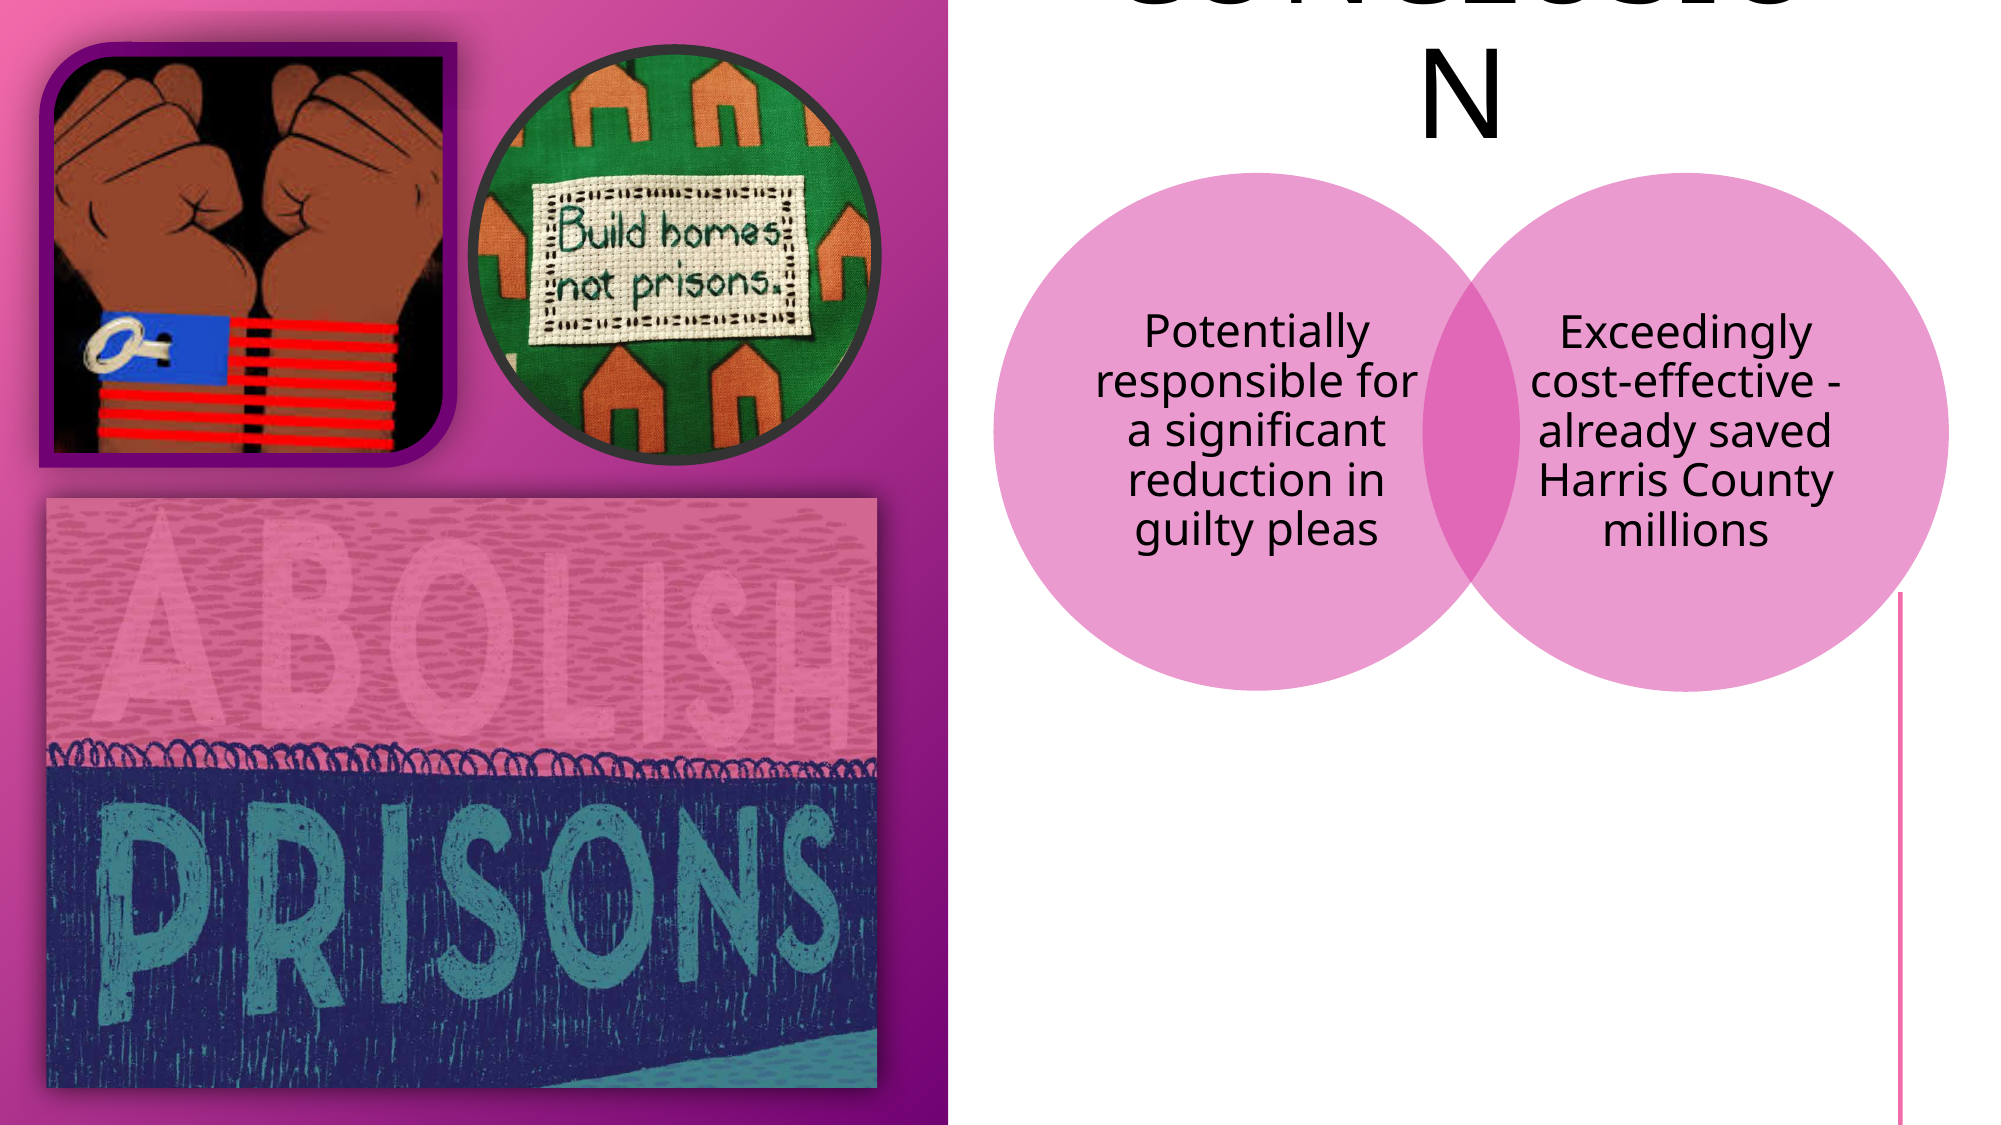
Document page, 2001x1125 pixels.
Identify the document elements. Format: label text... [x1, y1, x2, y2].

title Conclusion [1072, 27, 1852, 172]
picture [46, 498, 878, 1088]
picture [46, 49, 450, 461]
picture [472, 49, 877, 461]
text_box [876, 172, 1949, 1125]
